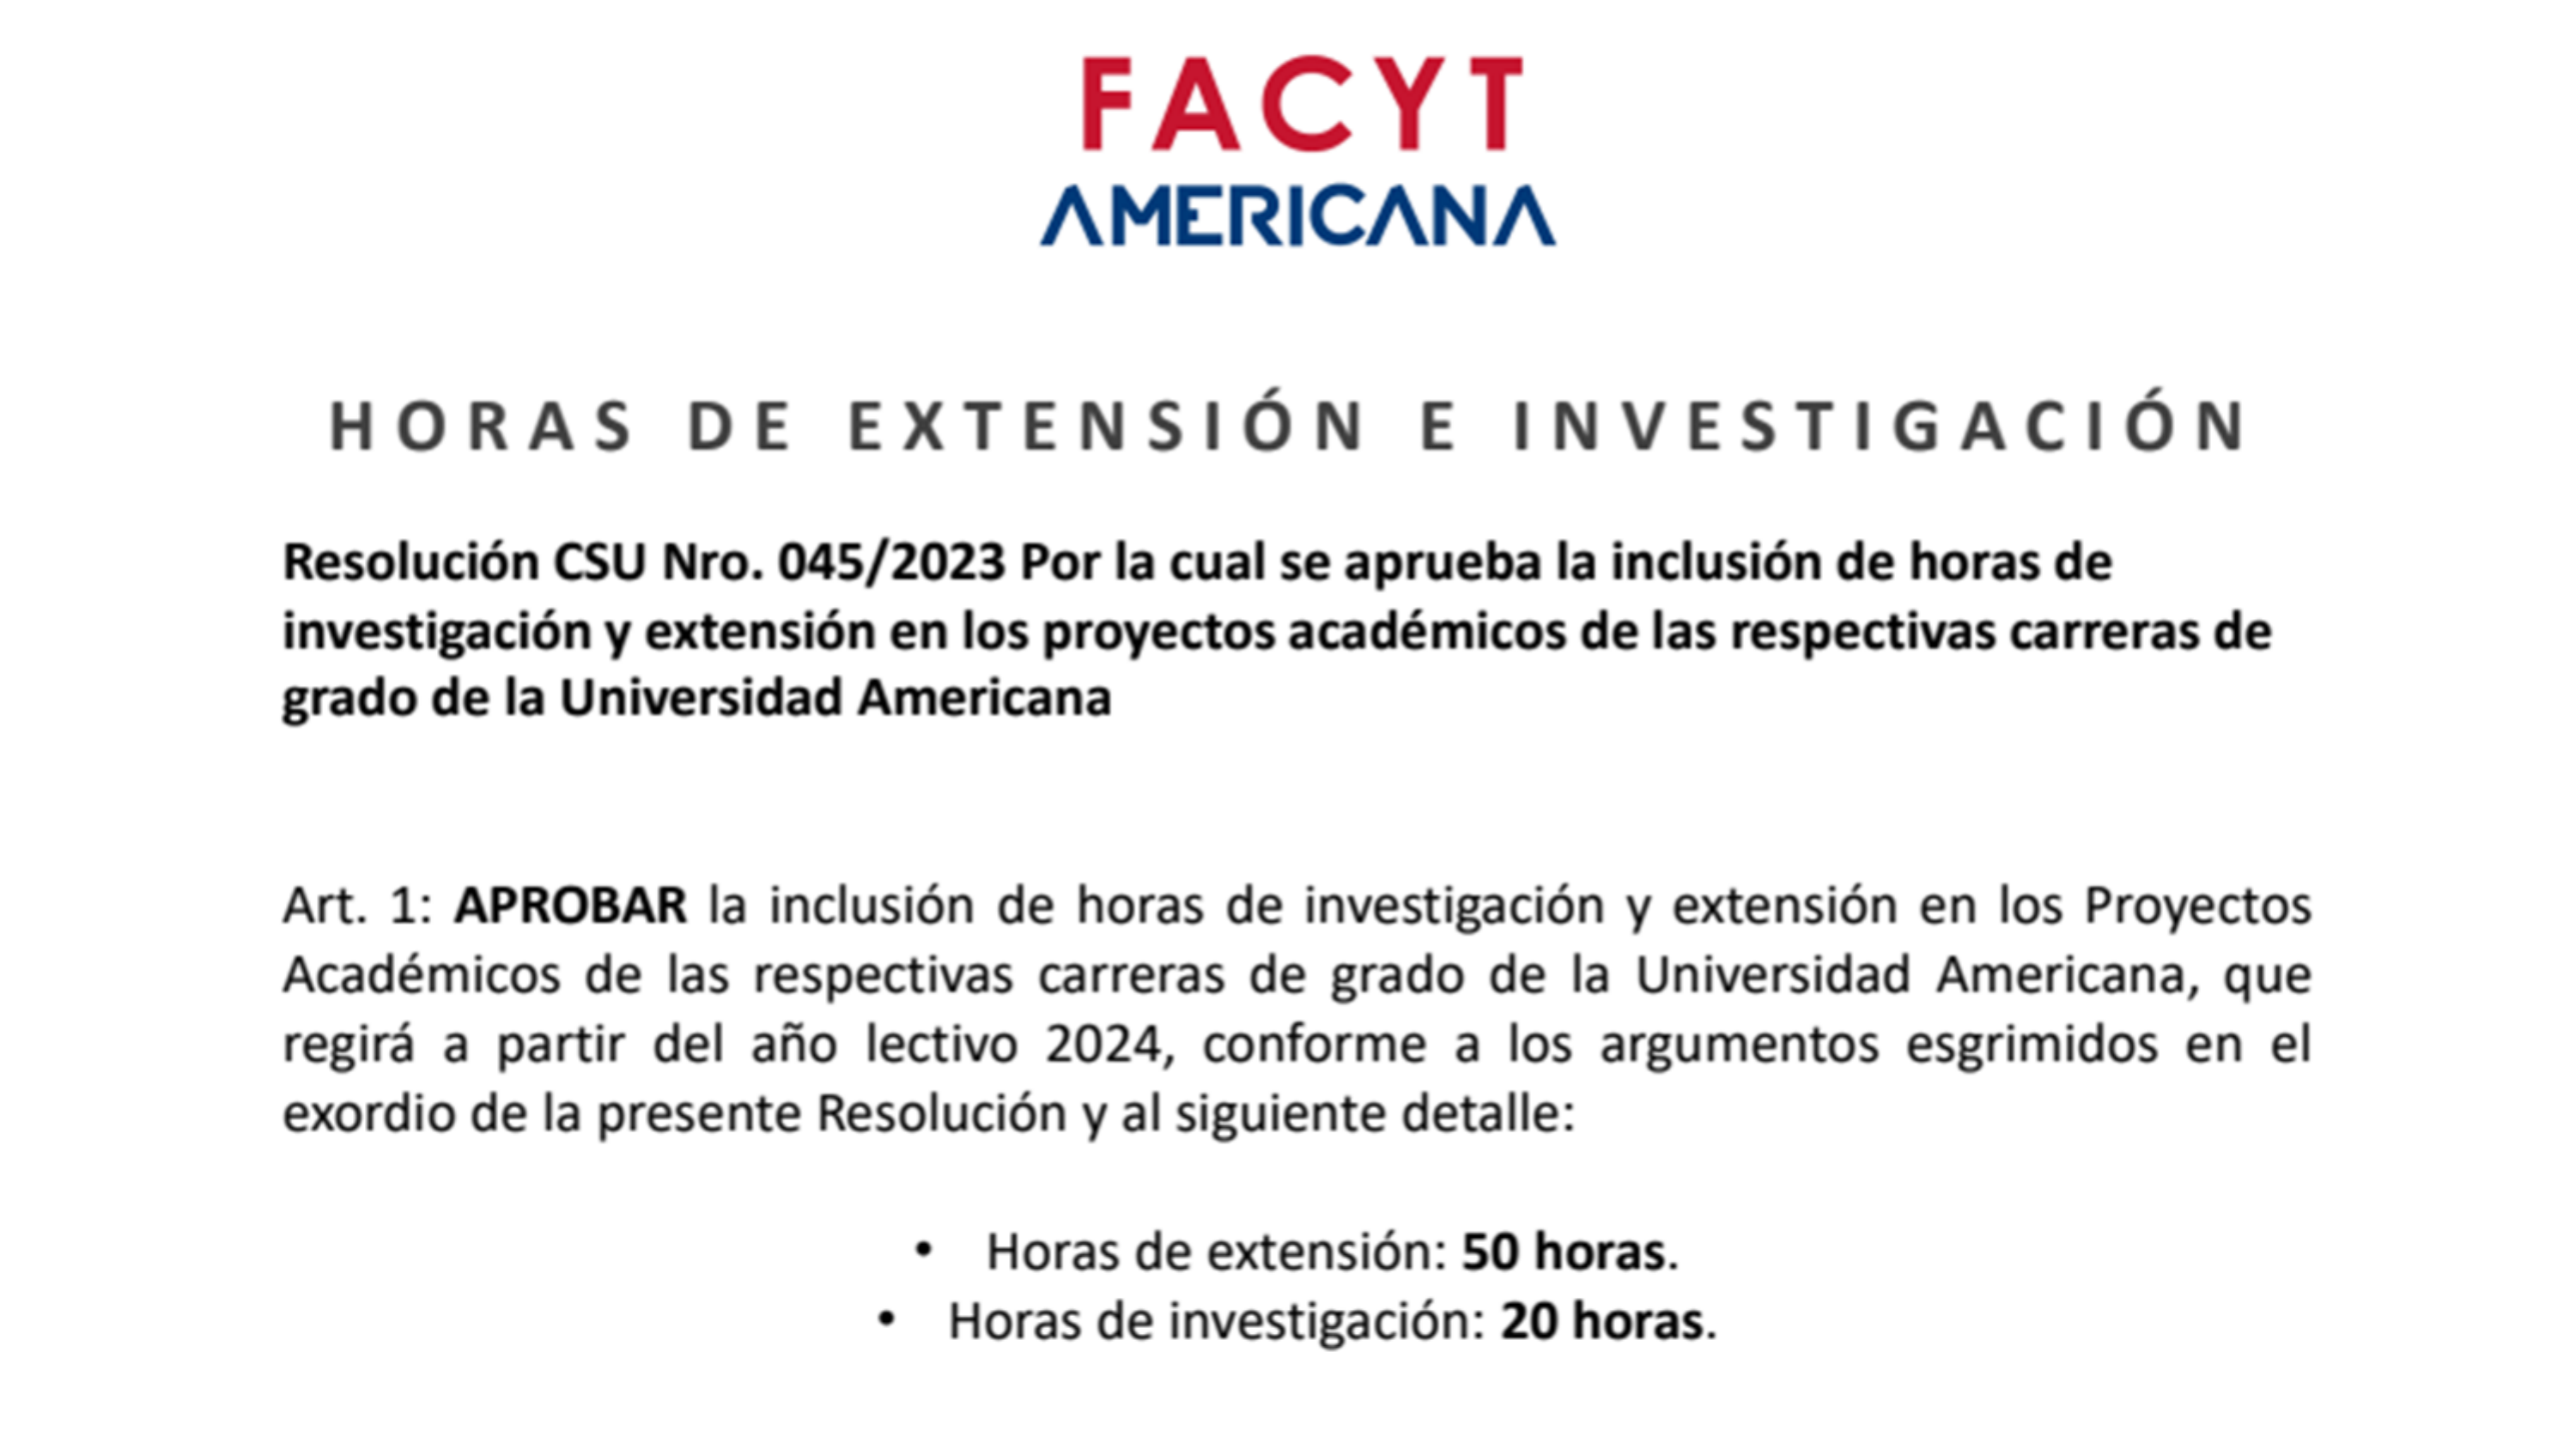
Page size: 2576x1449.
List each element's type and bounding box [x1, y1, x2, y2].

picture [204, 10, 2393, 1441]
